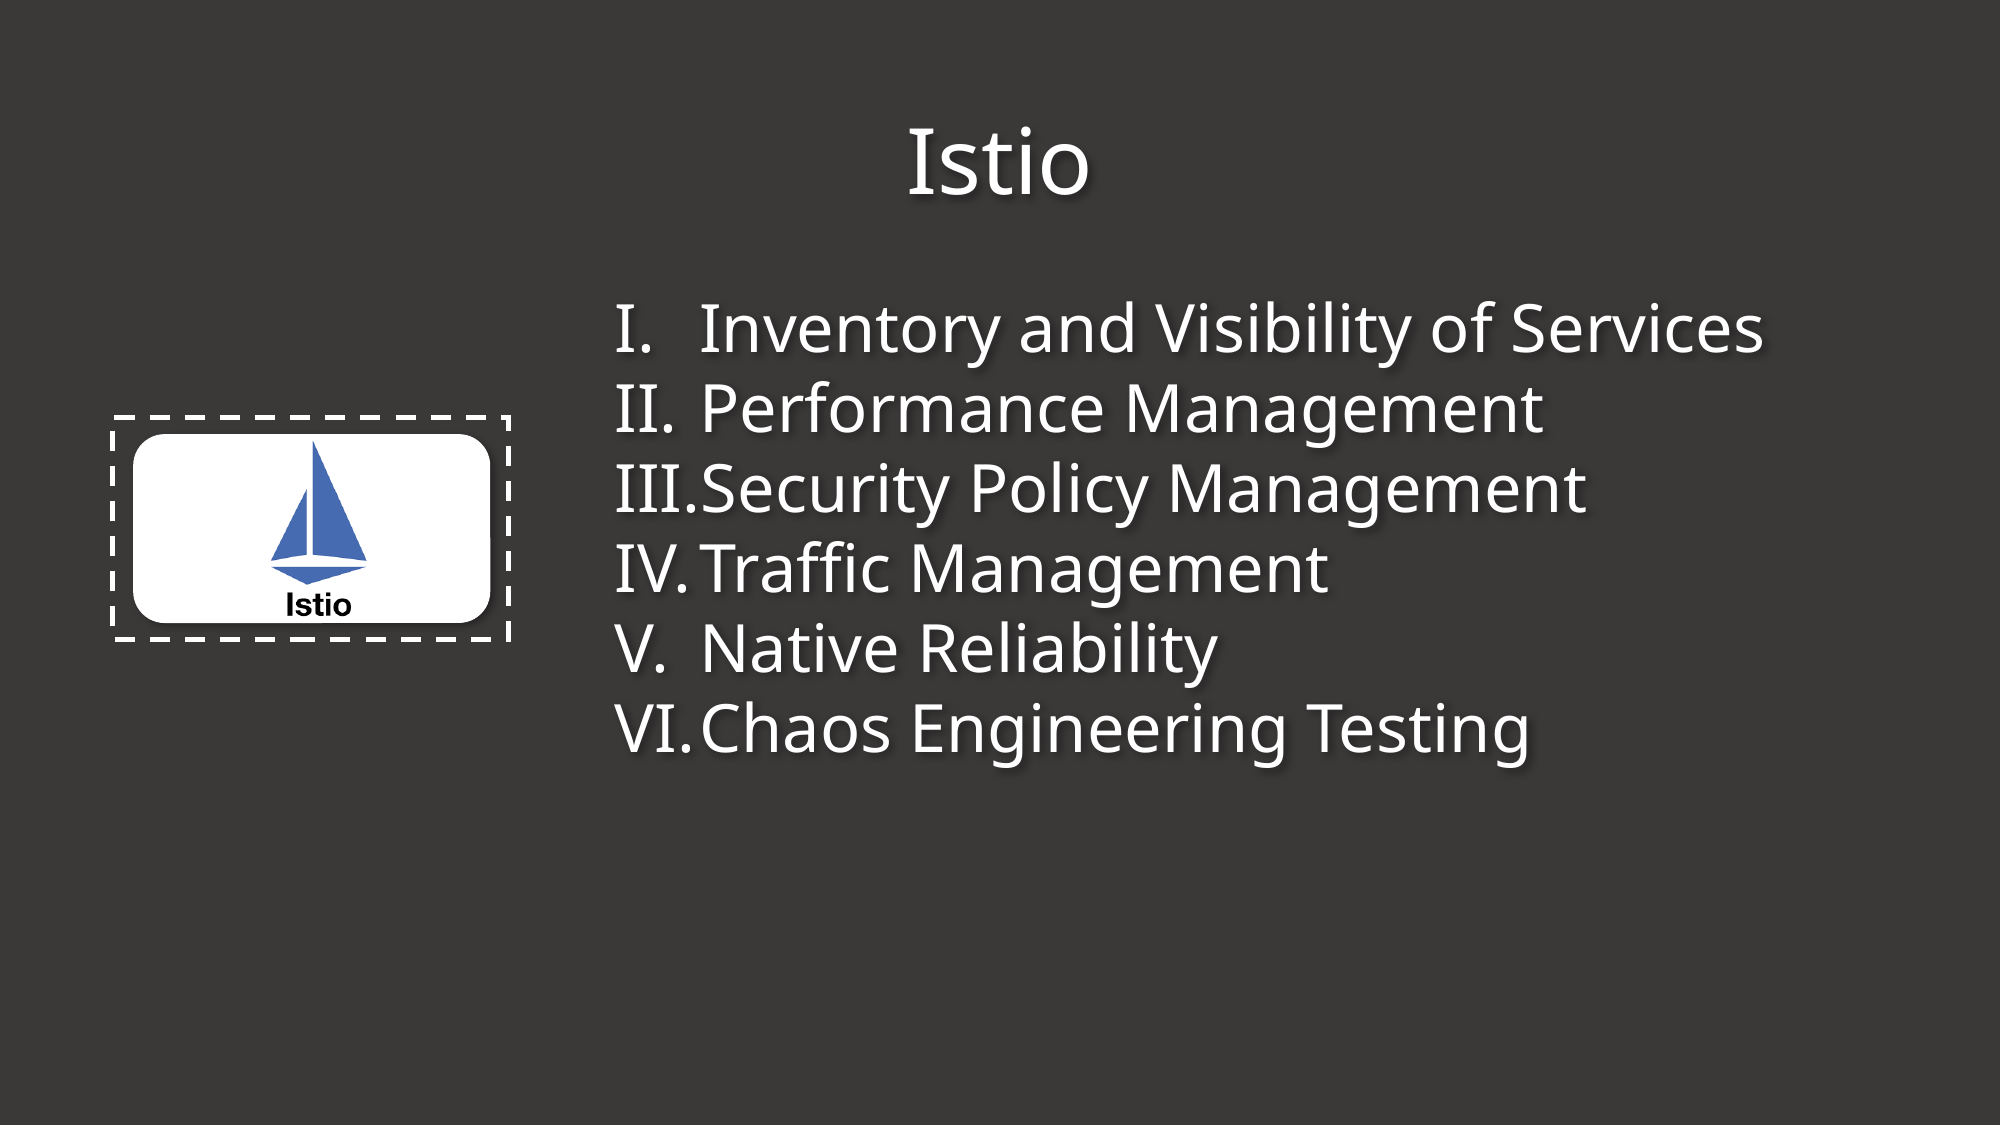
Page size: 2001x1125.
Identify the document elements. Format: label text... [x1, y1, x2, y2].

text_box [112, 417, 509, 640]
text_box Inventory and Visibility of Services Performance Management Security Policy Management Traffic Management Native Reliability Chaos Engineering Testing [599, 278, 2000, 774]
title Istio [0, 62, 2000, 267]
